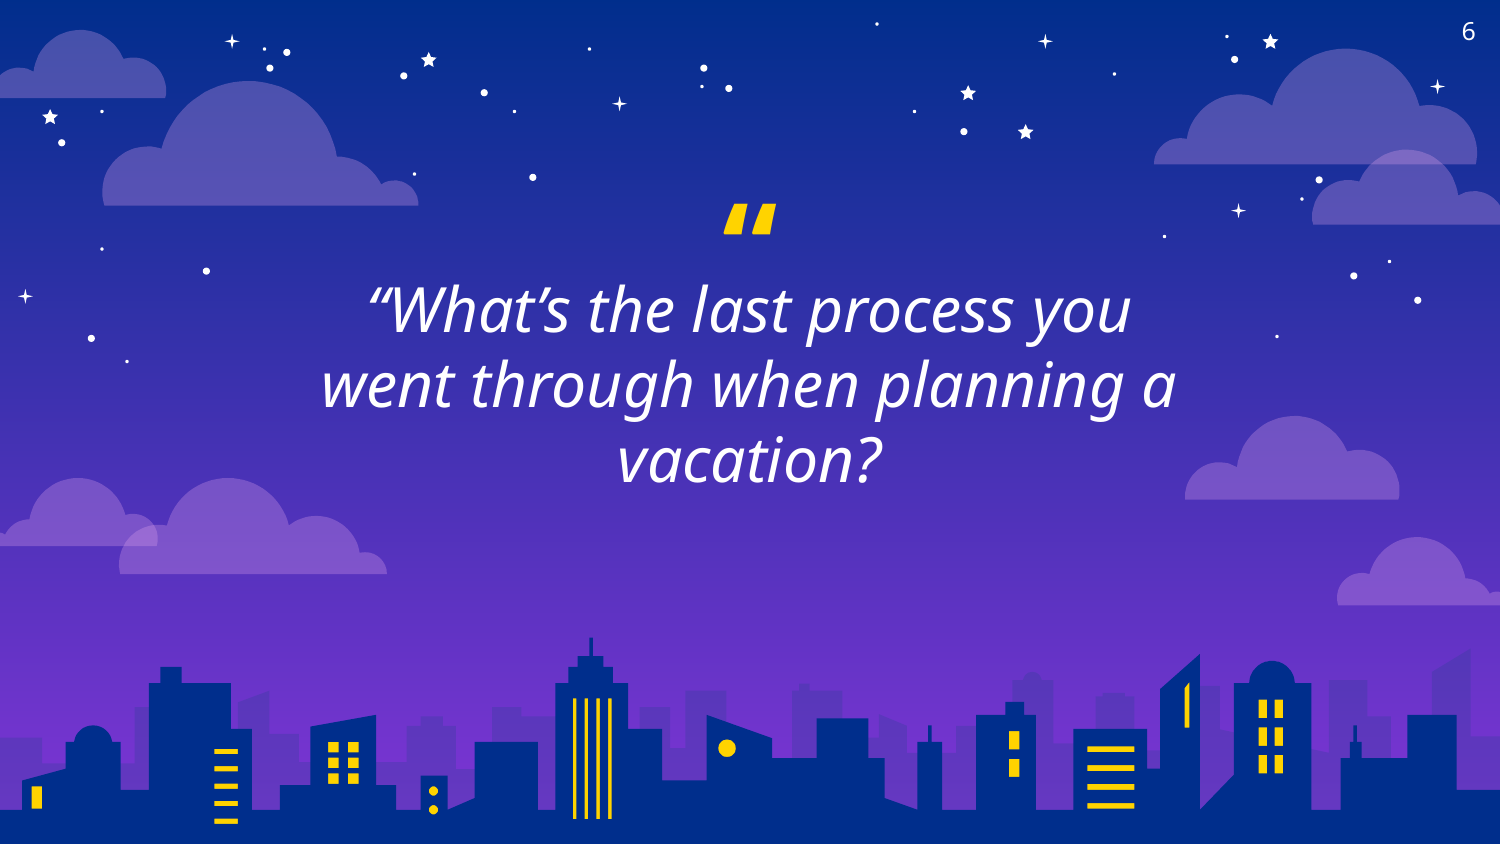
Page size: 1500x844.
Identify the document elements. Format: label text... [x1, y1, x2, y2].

slide_number 6 [1400, 0, 1491, 65]
list “What’s the last process you went through when planning a vacation? [285, 254, 1214, 390]
